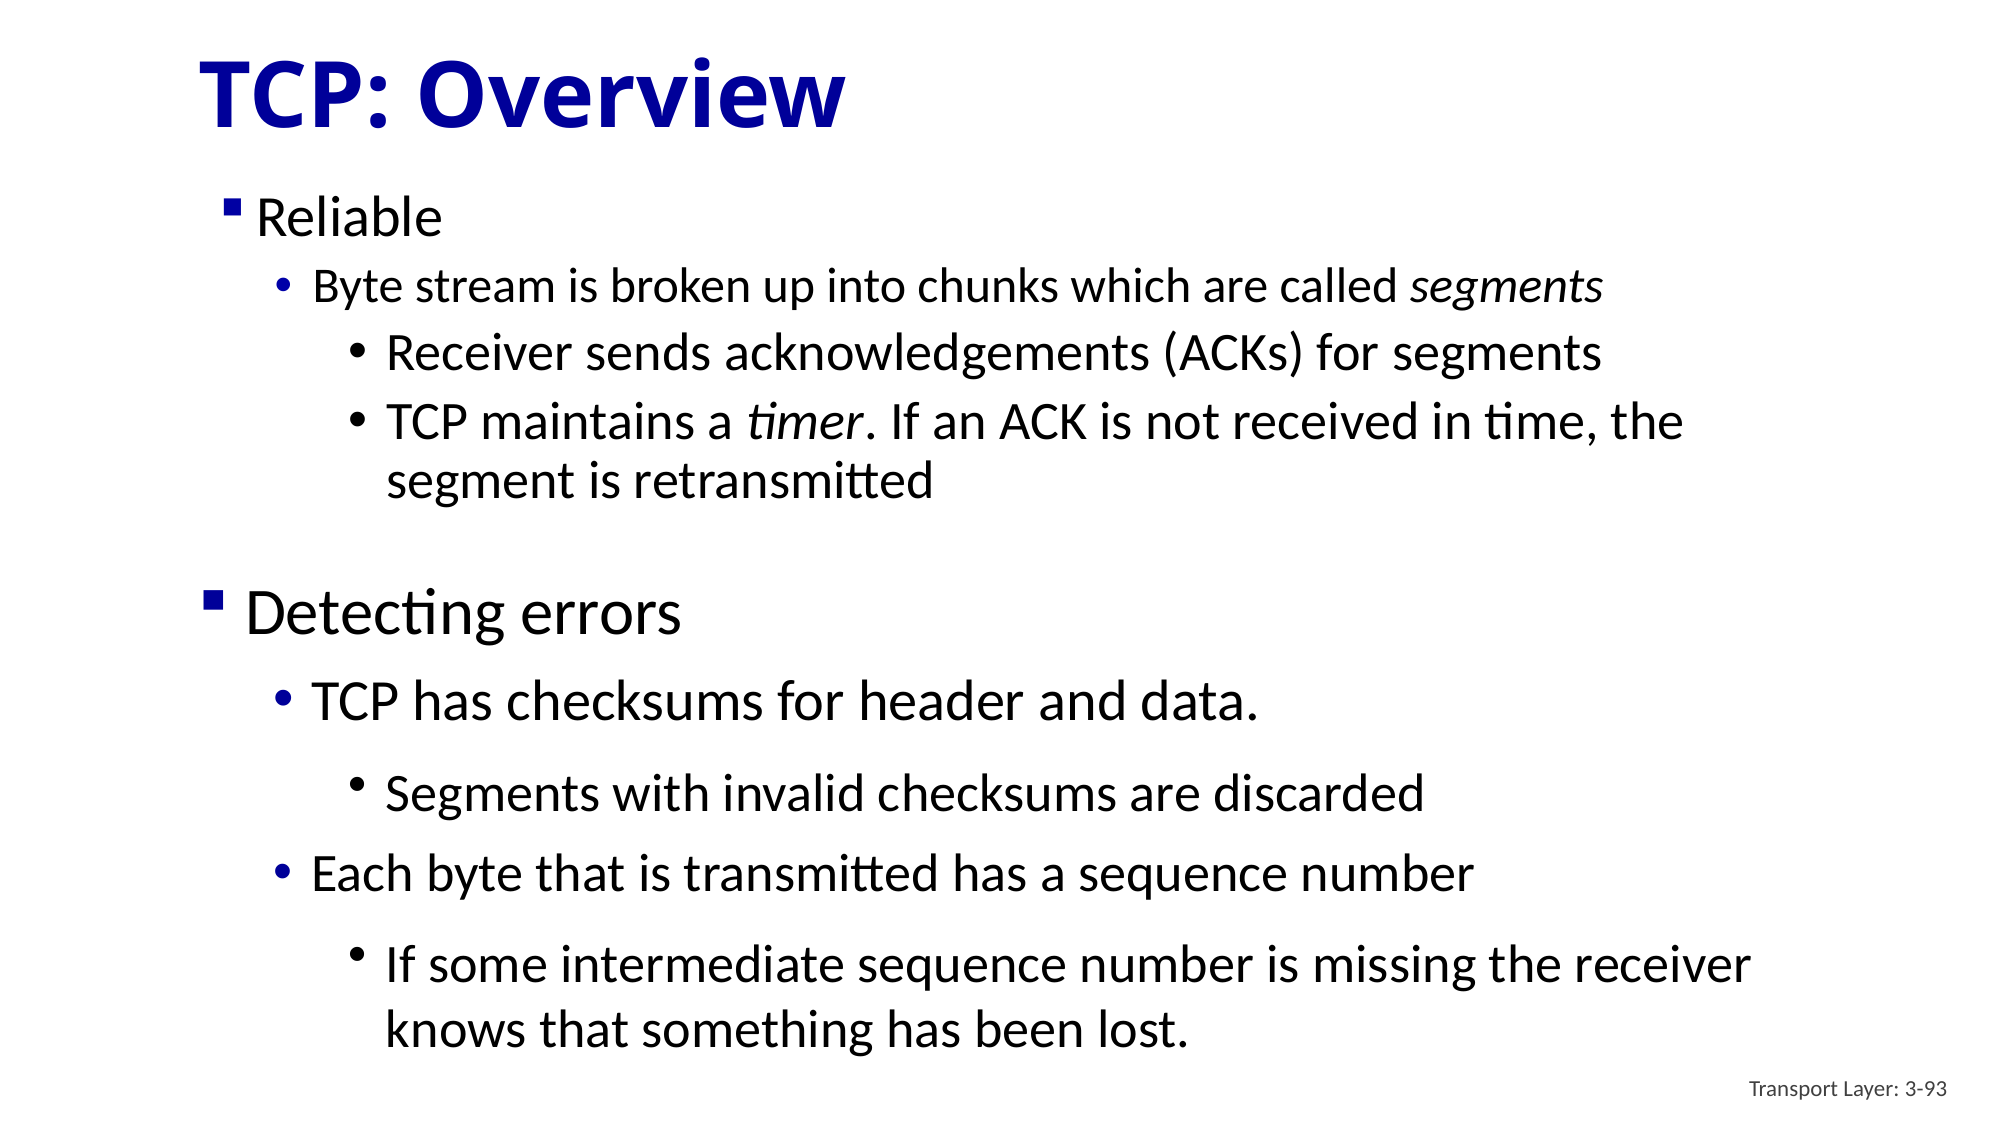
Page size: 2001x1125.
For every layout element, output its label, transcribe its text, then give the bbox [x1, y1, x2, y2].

list Reliable Byte stream is broken up into chunks which are called segments Receiver sends acknowledgements (ACKs) for segments TCP maintains a timer. If an ACK is not received in time, the segment is retransmitted [183, 178, 1866, 552]
text_box TCP: Overview [183, 17, 1536, 164]
text_box Detecting errors TCP has checksums for header and data. Segments with invalid checksums are discarded Each byte that is transmitted has a sequence number If some intermediate sequence number is missing the receiver knows that something has been lost. [183, 572, 1865, 976]
title (3.5) Connection-Oriented Transport: P - Overview [474, 0, 1750, 168]
slide_number Transport Layer: 3-93 [1512, 1056, 1963, 1117]
